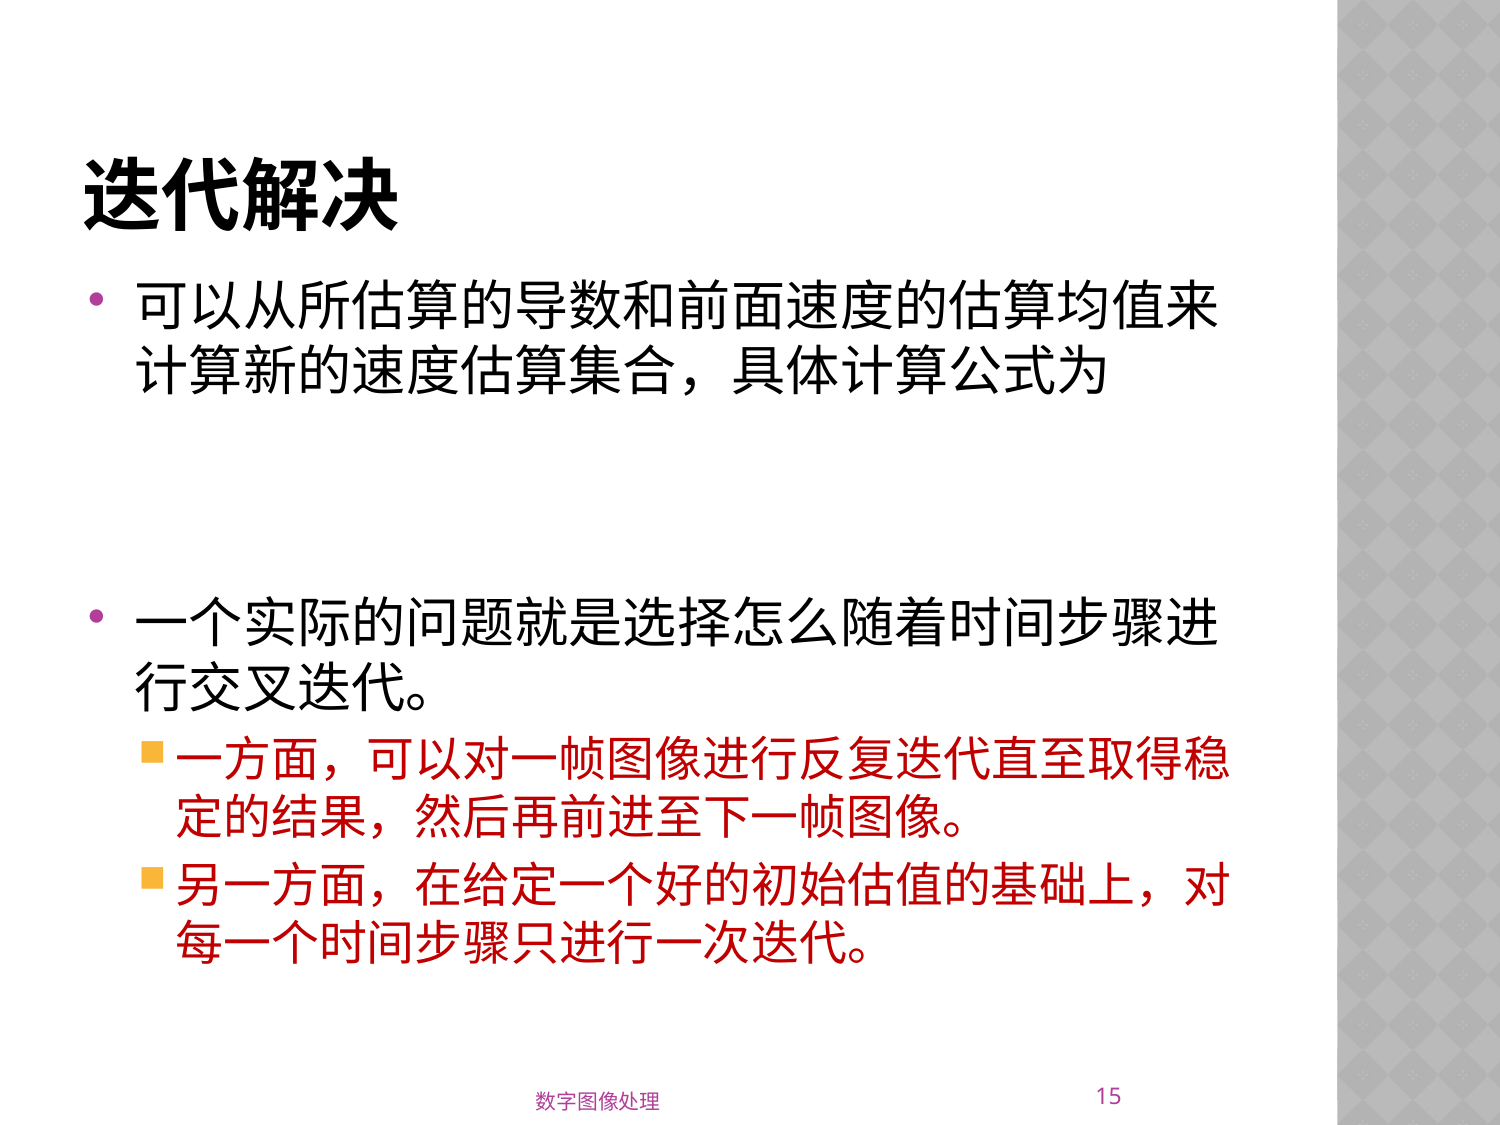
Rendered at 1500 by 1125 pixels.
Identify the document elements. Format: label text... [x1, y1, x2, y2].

footer 数字图像处理 [75, 1075, 675, 1114]
slide_number 15 [1025, 1075, 1122, 1113]
title 迭代解决 [75, 52, 1263, 240]
